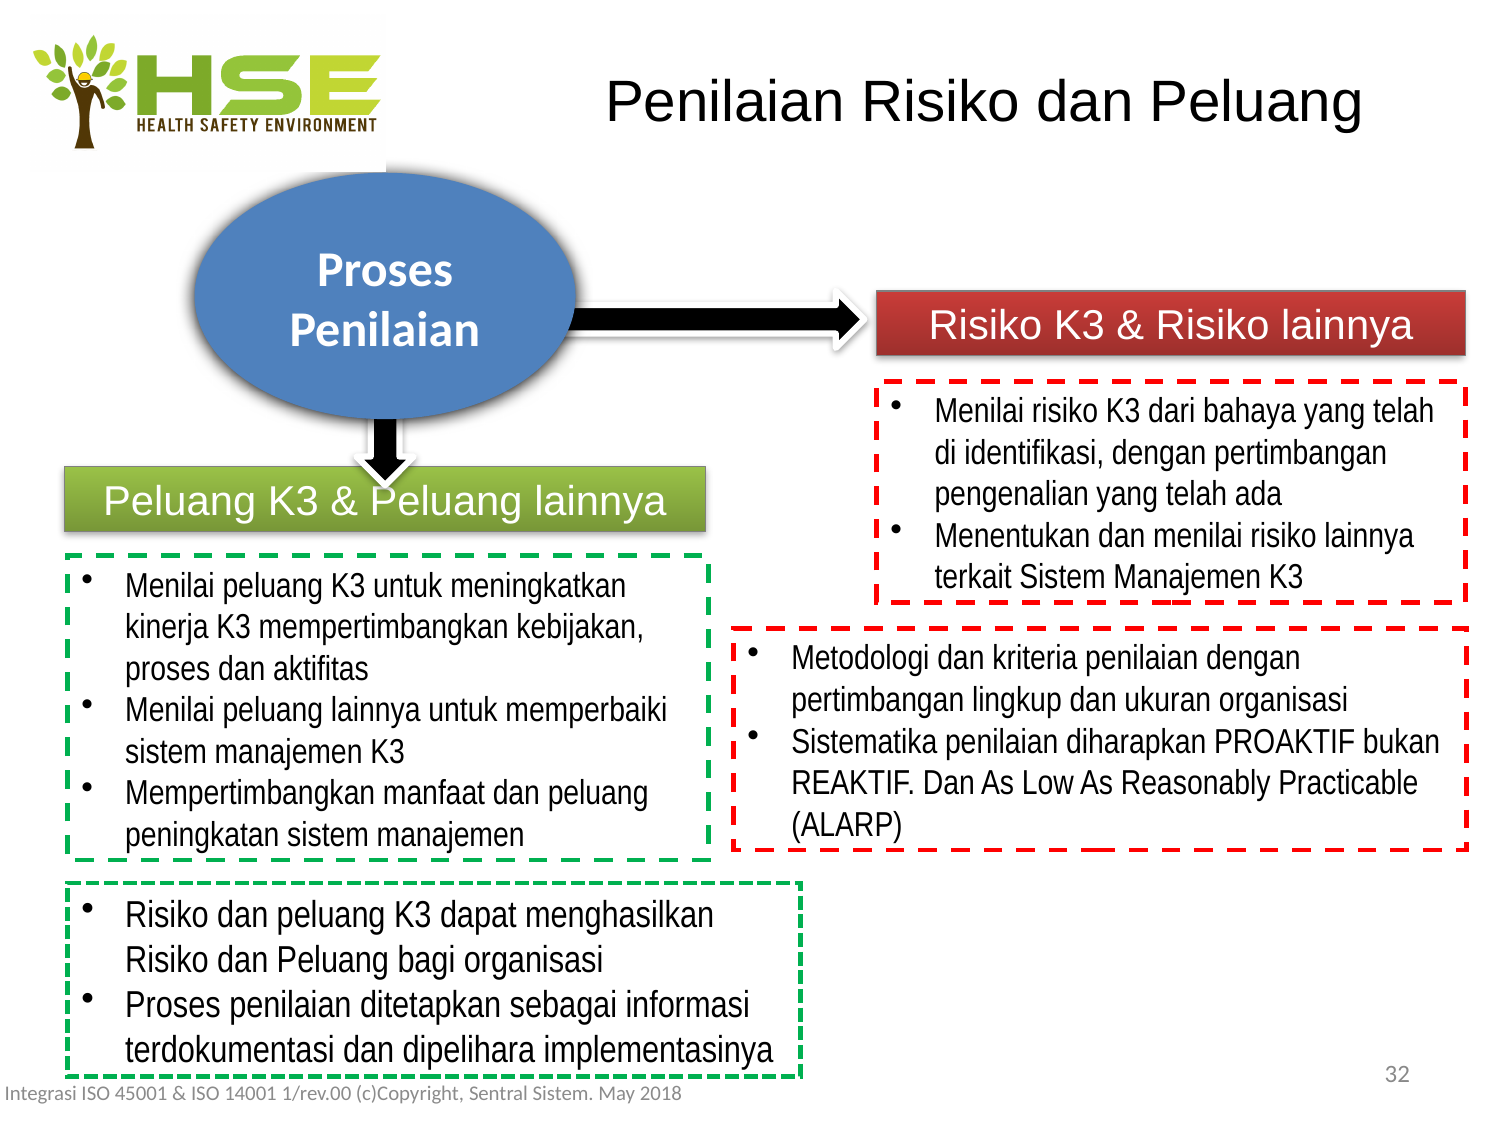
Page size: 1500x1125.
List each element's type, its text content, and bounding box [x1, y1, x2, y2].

text_box [585, 287, 868, 351]
text_box Menilai peluang K3 untuk meningkatkan kinerja K3 mempertimbangkan kebijakan, proses dan aktifitas Menilai peluang lainnya untuk memperbaiki sistem manajemen K3 Mempertimbangkan manfaat dan peluang peningkatan sistem manajemen [67, 555, 709, 861]
picture [30, 13, 386, 172]
slide_number 32 [1074, 1042, 1425, 1103]
text_box [353, 437, 417, 489]
text_box Risiko dan peluang K3 dapat menghasilkan Risiko dan Peluang bagi organisasi Proses penilaian ditetapkan sebagai informasi terdokumentasi dan dipelihara implementasinya [67, 882, 801, 1077]
text_box Risiko K3 & Risiko lainnya [876, 290, 1466, 356]
text_box Penilaian Risiko dan Peluang [518, 53, 1451, 142]
text_box Proses Penilaian [192, 170, 578, 422]
text_box Metodologi dan kriteria penilaian dengan pertimbangan lingkup dan ukuran organisasi Sistematika penilaian diharapkan PROAKTIF bukan REAKTIF. Dan As Low As Reasonably Practicable (ALARP) [733, 628, 1467, 850]
footer Integrasi ISO 45001 & ISO 14001 1/rev.00 (c)Copyright, Sentral Sistem. May 2018 [0, 1062, 716, 1123]
text_box Menilai risiko K3 dari bahaya yang telah di identifikasi, dengan pertimbangan pengenalian yang telah ada Menentukan dan menilai risiko lainnya terkait Sistem Manajemen K3 [876, 381, 1466, 603]
text_box Peluang K3 & Peluang lainnya [64, 466, 706, 532]
